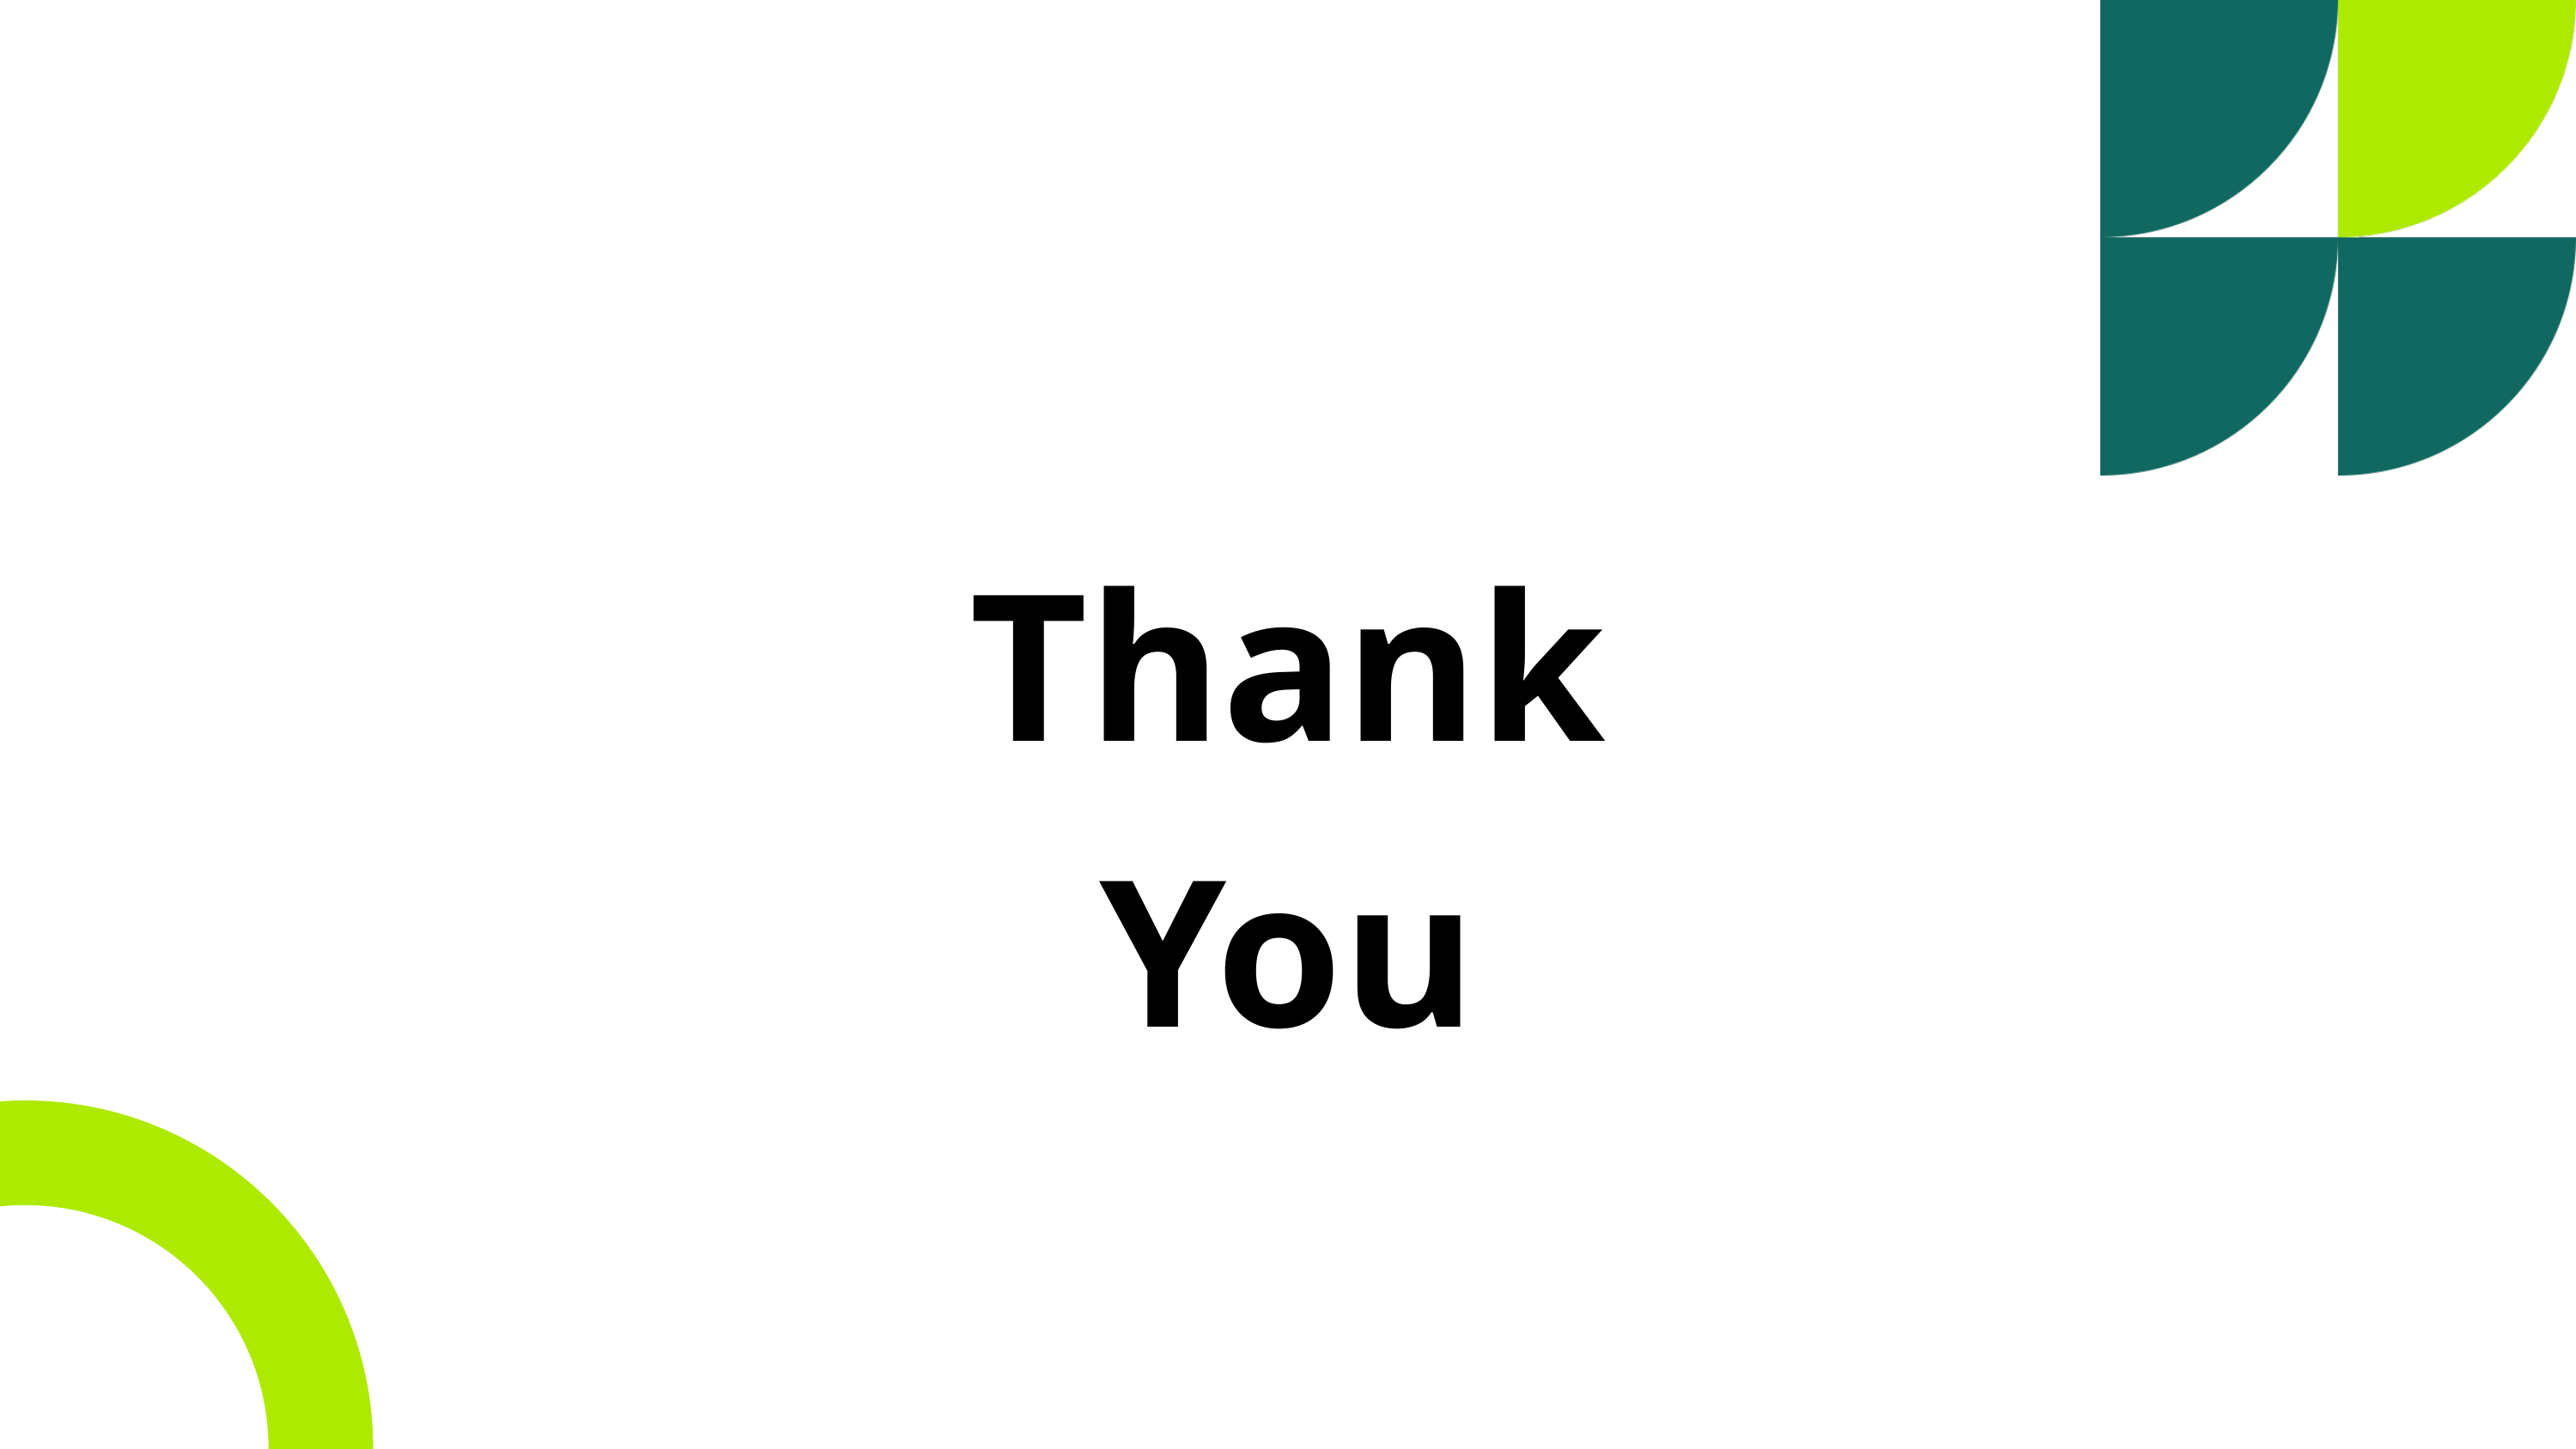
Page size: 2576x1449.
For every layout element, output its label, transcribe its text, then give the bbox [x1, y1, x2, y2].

text_box Thank You [776, 496, 1800, 1068]
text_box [0, 1152, 321, 1449]
text_box [2099, 0, 2576, 476]
